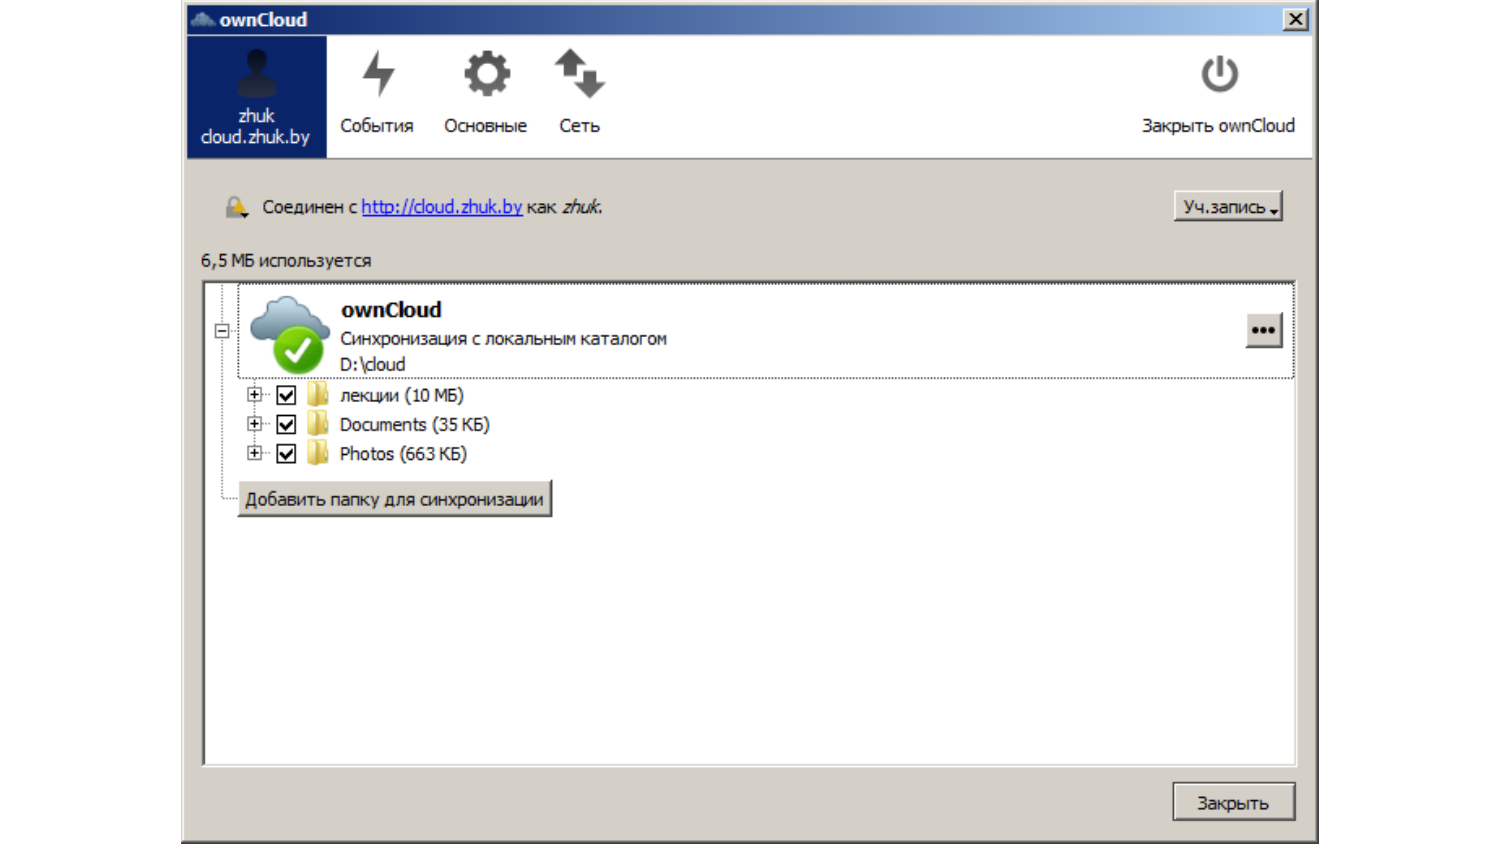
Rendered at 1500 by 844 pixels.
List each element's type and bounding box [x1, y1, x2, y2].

picture [181, 0, 1319, 844]
